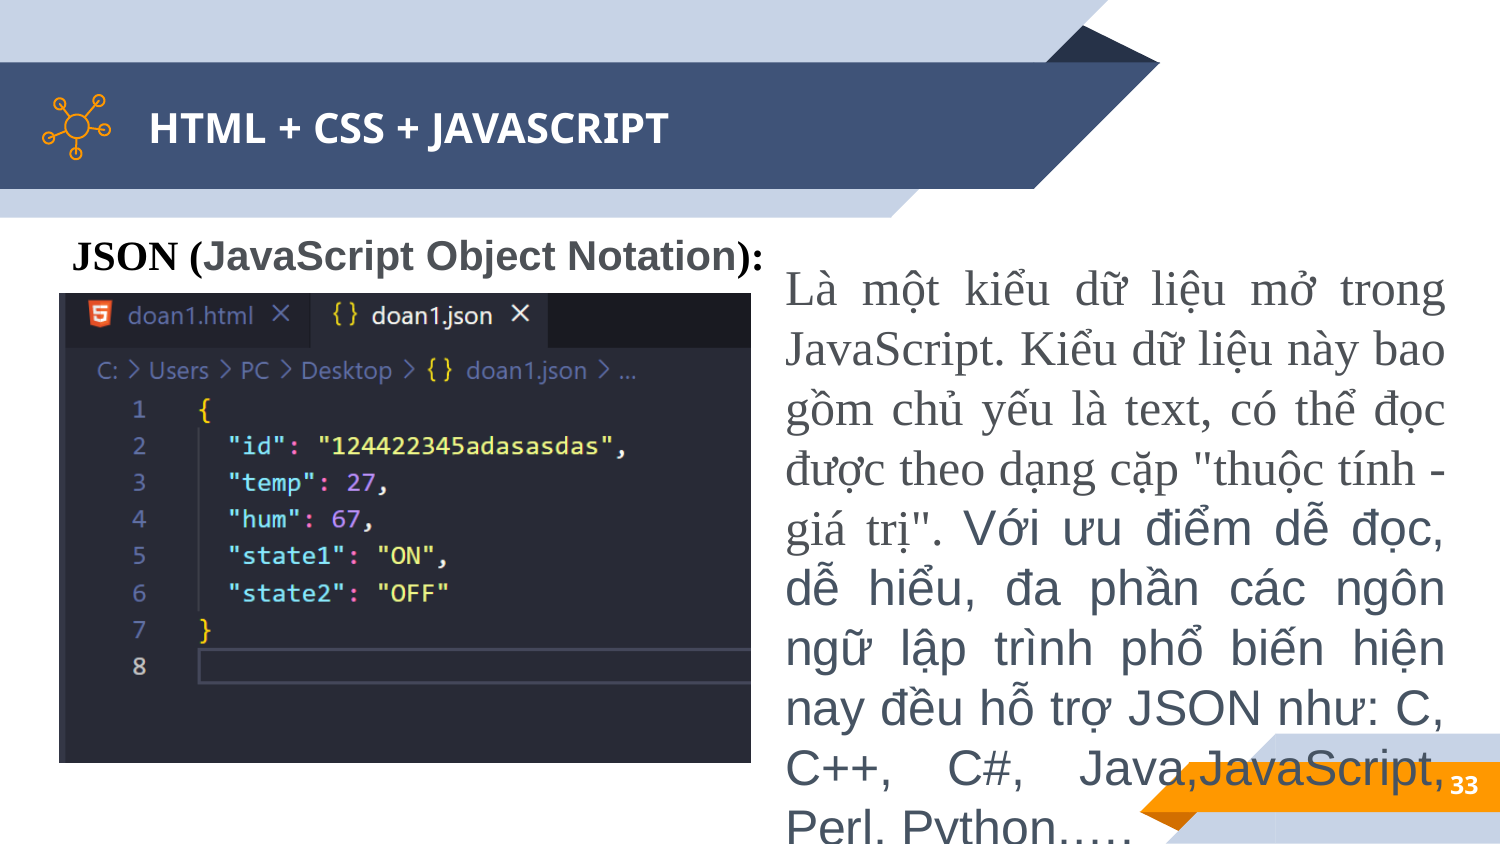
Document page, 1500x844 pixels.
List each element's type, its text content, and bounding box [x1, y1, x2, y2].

slide_number 33 [1462, 760, 1494, 813]
title HTML + CSS + JAVASCRIPT [133, 64, 997, 190]
text_box JSON (JavaScript Object Notation): [56, 221, 808, 287]
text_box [42, 94, 111, 160]
text_box Là một kiểu dữ liệu mở trong JavaScript. Kiểu dữ liệu này bao gồm chủ yếu là text, có thể đọc được theo dạng cặp "thuộc tính - giá trị". Với ưu điểm dễ đọc, dễ hiểu, đa phần các ngôn ngữ lập trình phổ biến hiện nay đều hỗ trợ JSON như: C, C++, C#, Java,JavaScript, Perl, Python,…. [770, 247, 1462, 844]
picture [59, 293, 752, 763]
